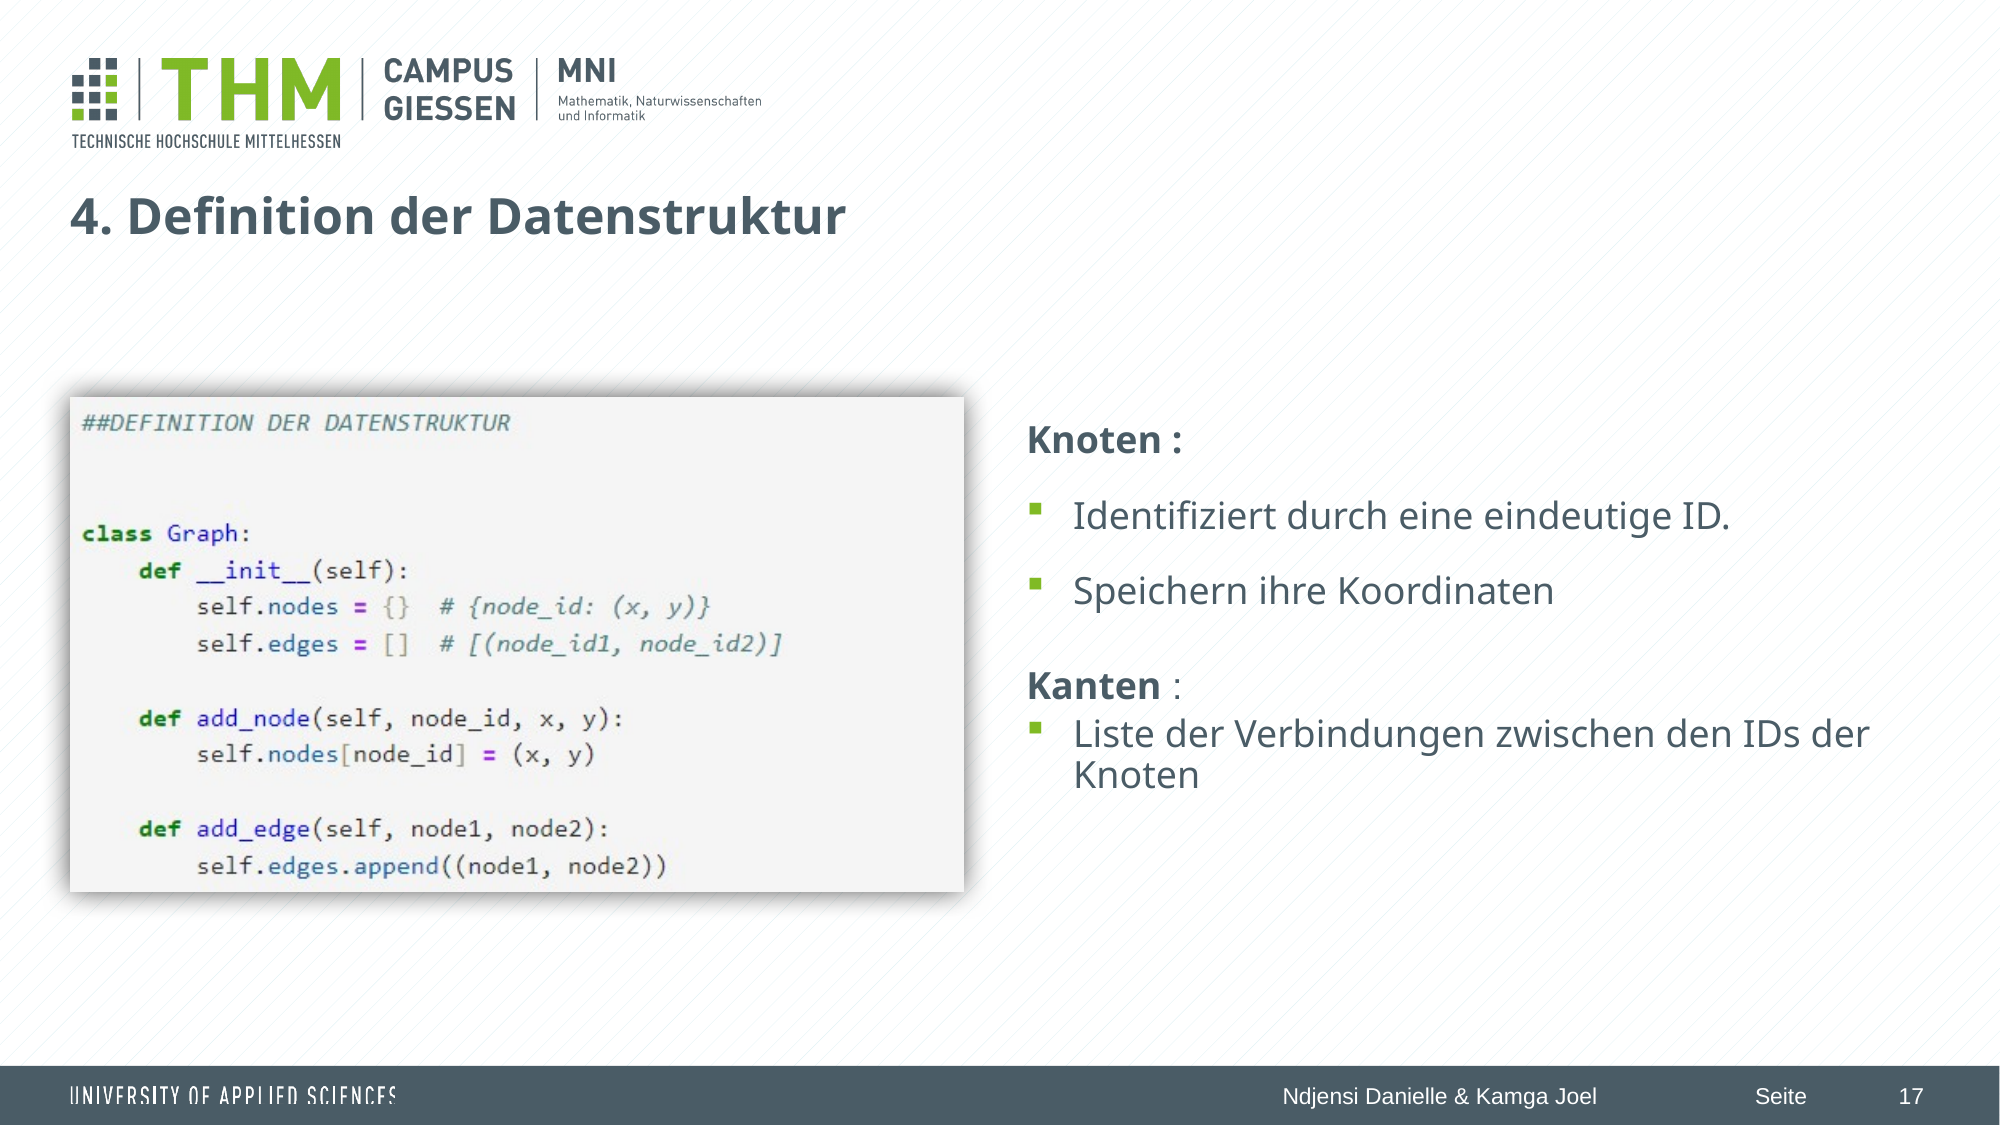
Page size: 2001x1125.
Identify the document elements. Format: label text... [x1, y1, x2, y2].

list Knoten : Identifiziert durch eine eindeutige ID. Speichern ihre Koordinaten Kanten : Liste der Verbindungen zwischen den IDs der Knoten [1026, 265, 1914, 1024]
slide_number 17 [1834, 1073, 1940, 1118]
title 4. Definition der Datenstruktur [70, 177, 1929, 272]
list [70, 397, 965, 892]
picture [72, 58, 761, 148]
